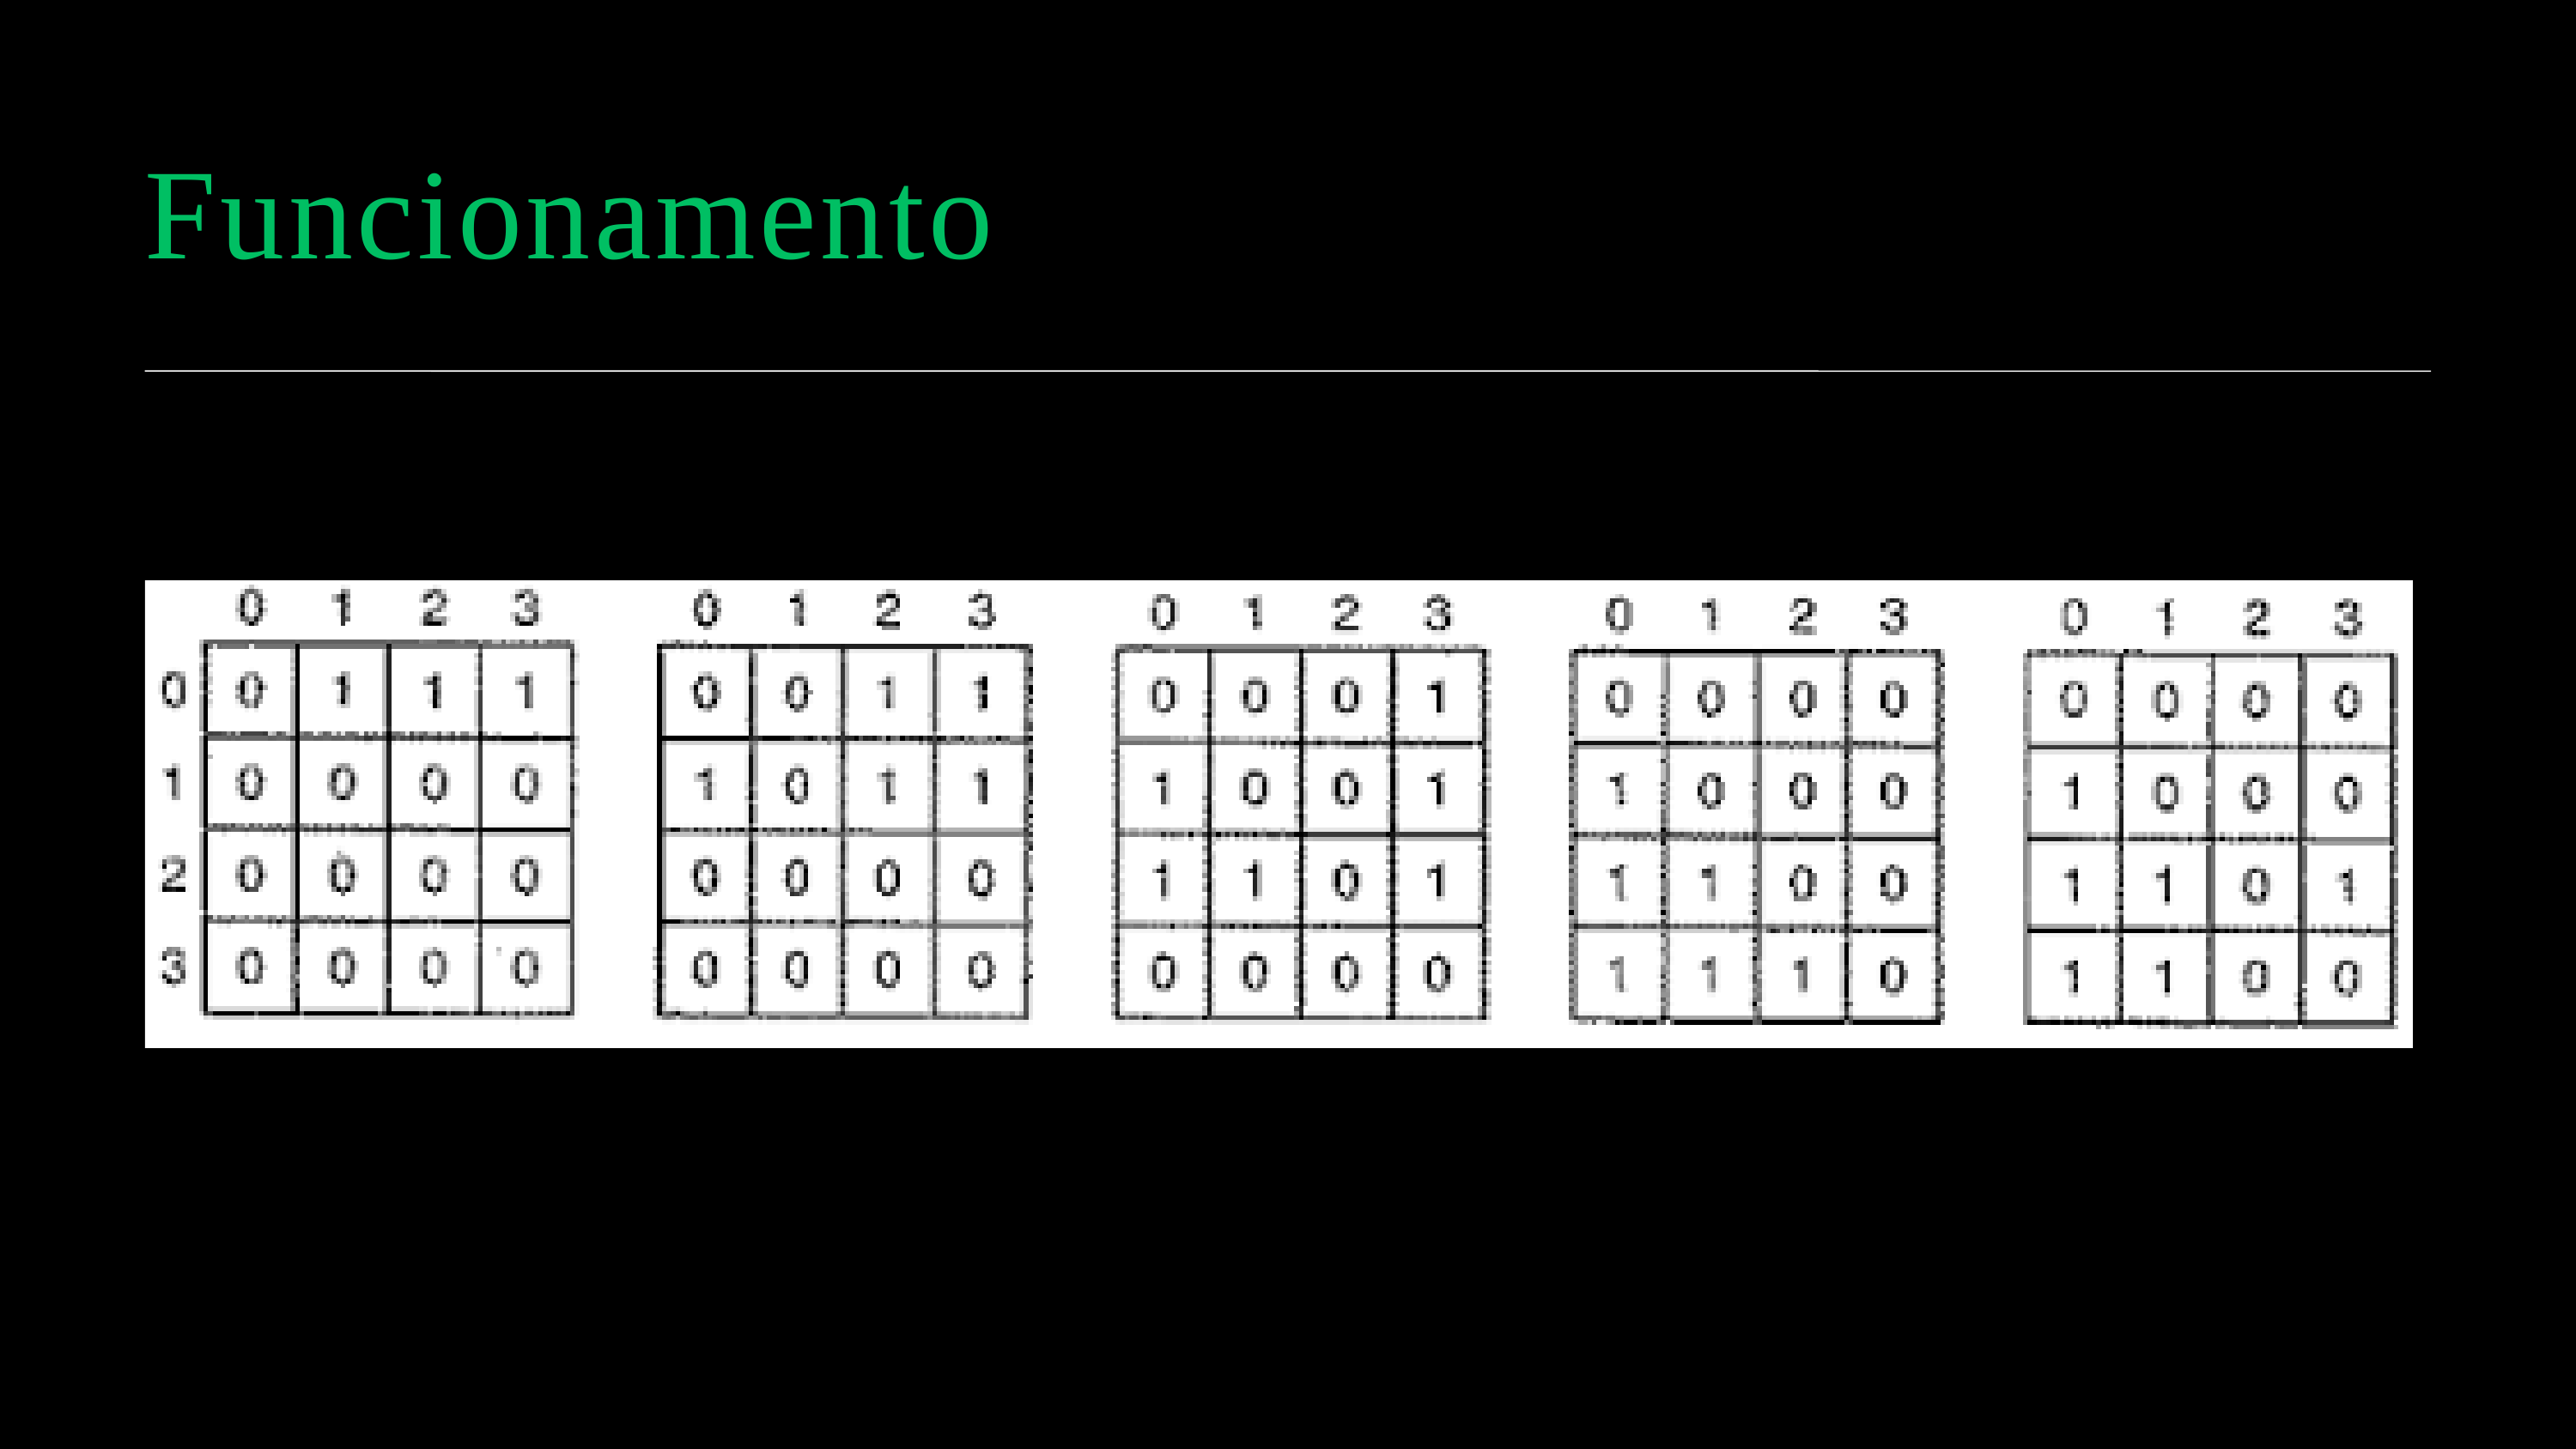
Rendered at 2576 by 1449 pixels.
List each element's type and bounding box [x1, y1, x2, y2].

text_box [144, 580, 2414, 1048]
text_box [144, 144, 1398, 373]
